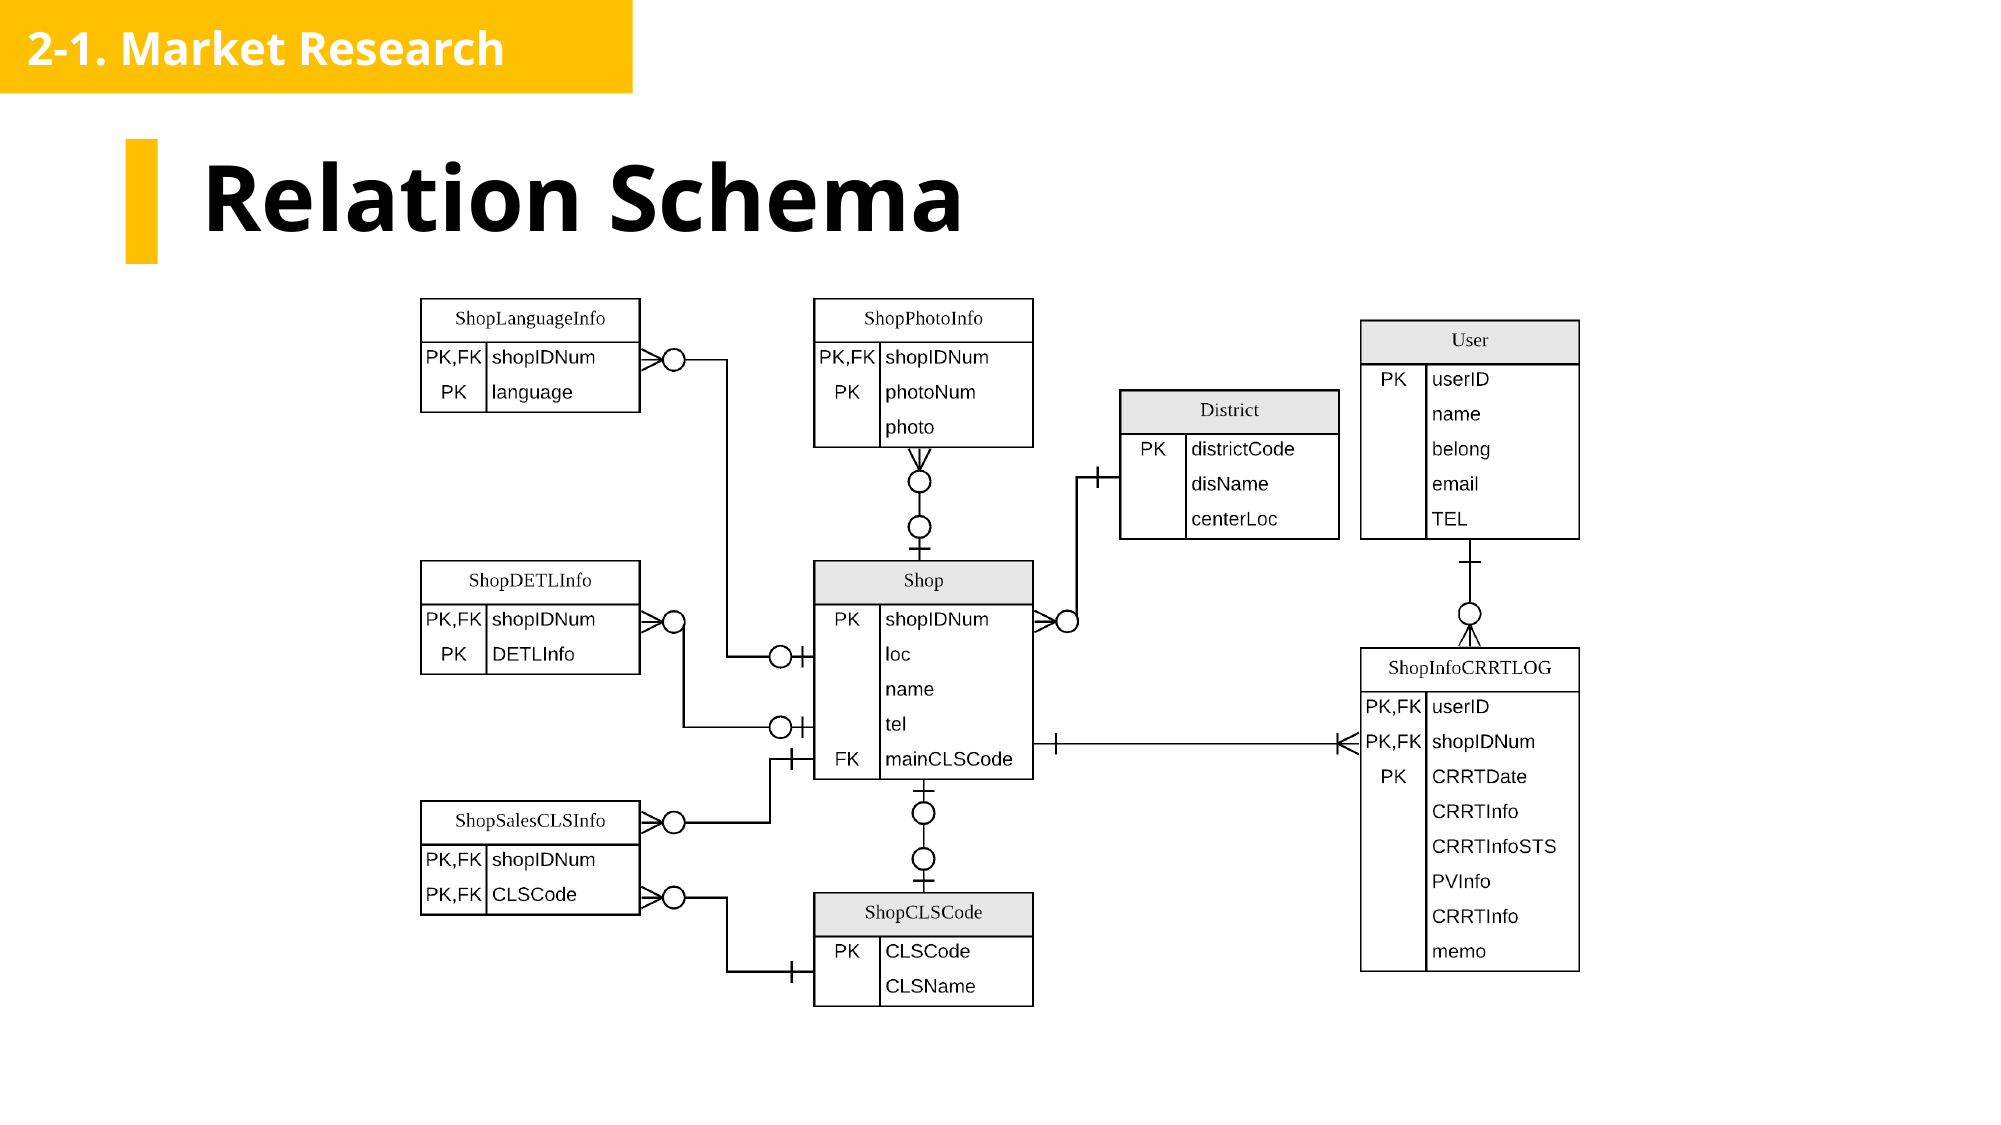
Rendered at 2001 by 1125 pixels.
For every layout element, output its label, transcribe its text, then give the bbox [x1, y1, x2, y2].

text_box 2-1. Market Research [0, 0, 633, 94]
text_box [125, 138, 158, 264]
title Relation Schema [186, 93, 1912, 311]
picture [377, 255, 1623, 1050]
